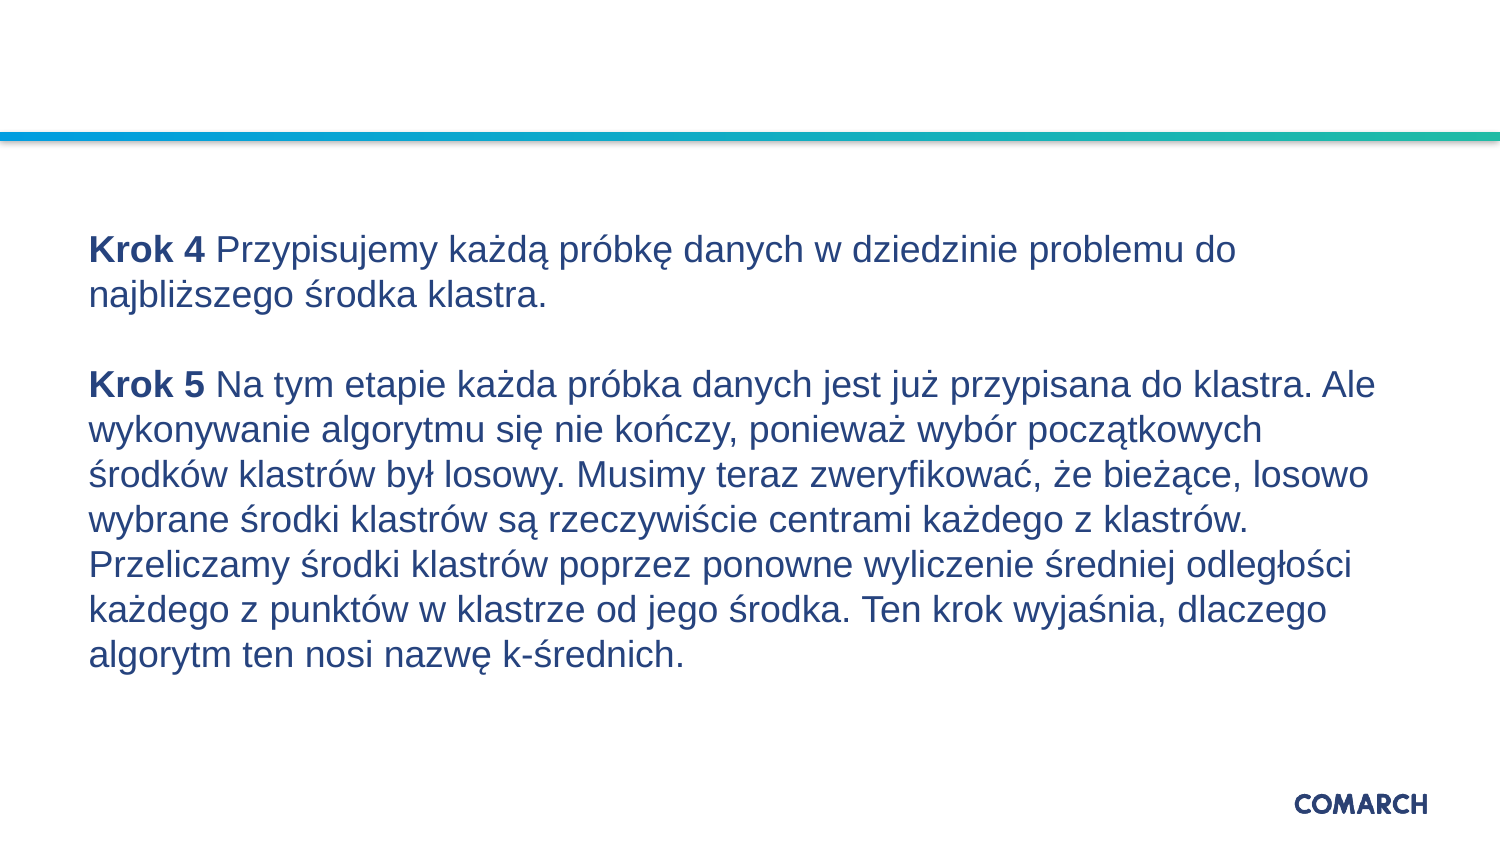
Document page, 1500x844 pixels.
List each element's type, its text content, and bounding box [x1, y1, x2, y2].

text_box Krok 4 Przypisujemy każdą próbkę danych w dziedzinie problemu do najbliższego środka klastra. Krok 5 Na tym etapie każda próbka danych jest już przypisana do klastra. Ale wykonywanie algorytmu się nie kończy, ponieważ wybór początkowych środków klastrów był losowy. Musimy teraz zweryfikować, że bieżące, losowo wybrane środki klastrów są rzeczywiście centrami każdego z klastrów. Przeliczamy środki klastrów poprzez ponowne wyliczenie średniej odległości każdego z punktów w klastrze od jego środka. Ten krok wyjaśnia, dlaczego algorytm ten nosi nazwę k-średnich. [73, 217, 1457, 683]
picture [1294, 793, 1427, 814]
